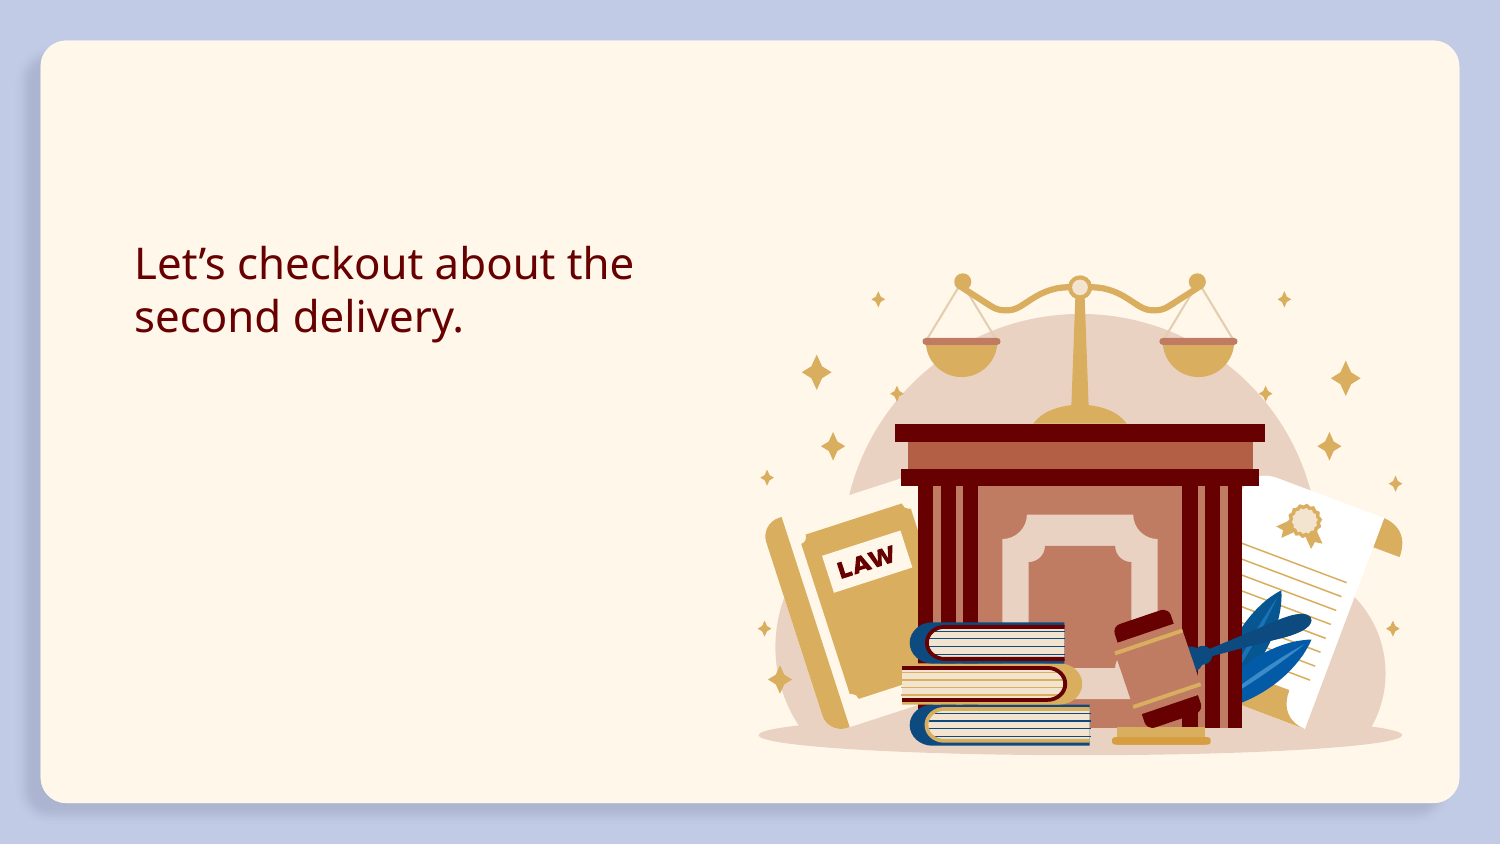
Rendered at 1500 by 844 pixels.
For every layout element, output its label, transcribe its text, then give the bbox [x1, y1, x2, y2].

subtitle Let’s checkout about the second delivery. [134, 236, 730, 299]
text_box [757, 272, 1412, 756]
